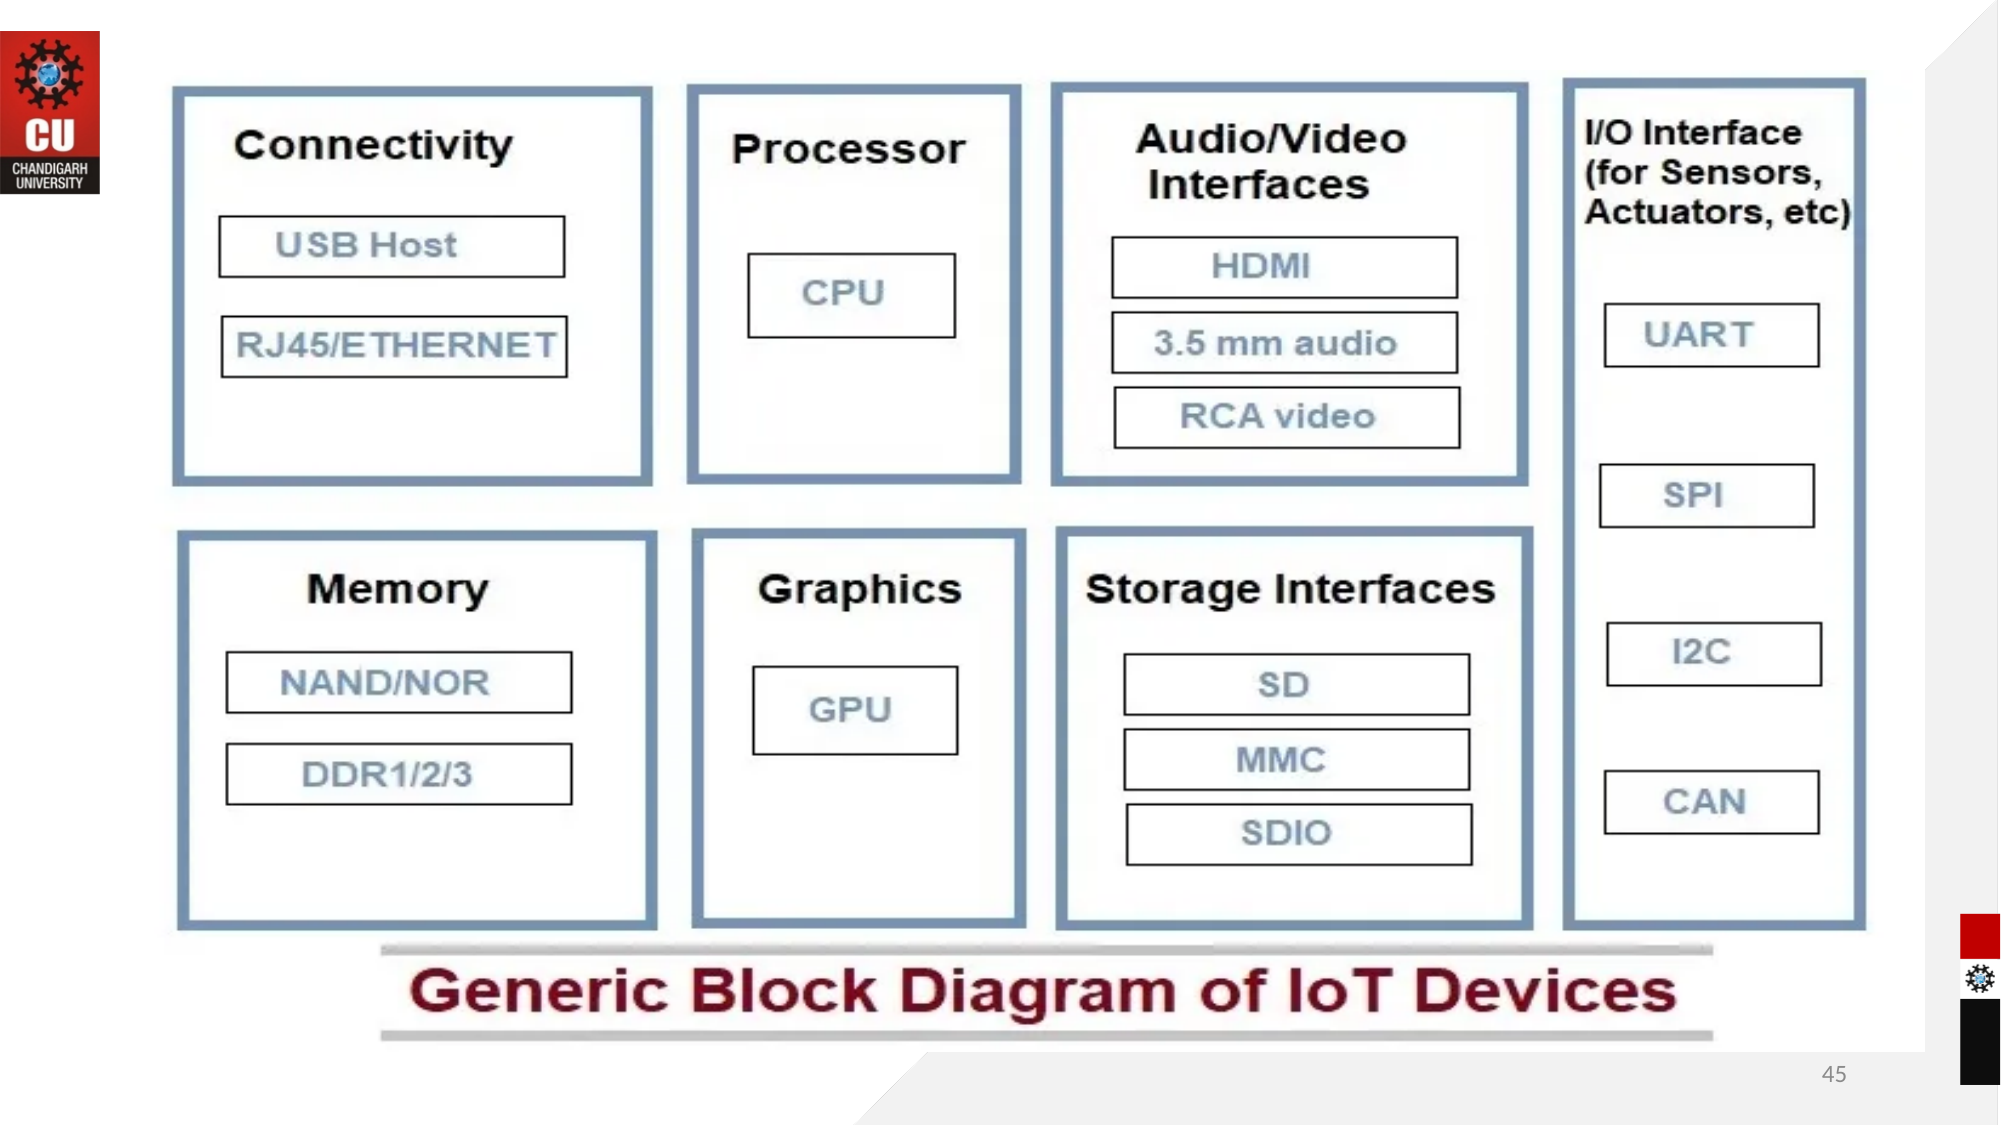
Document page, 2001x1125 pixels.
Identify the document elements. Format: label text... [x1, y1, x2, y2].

picture [0, 0, 2001, 1125]
slide_number 45 [1412, 1052, 1863, 1103]
